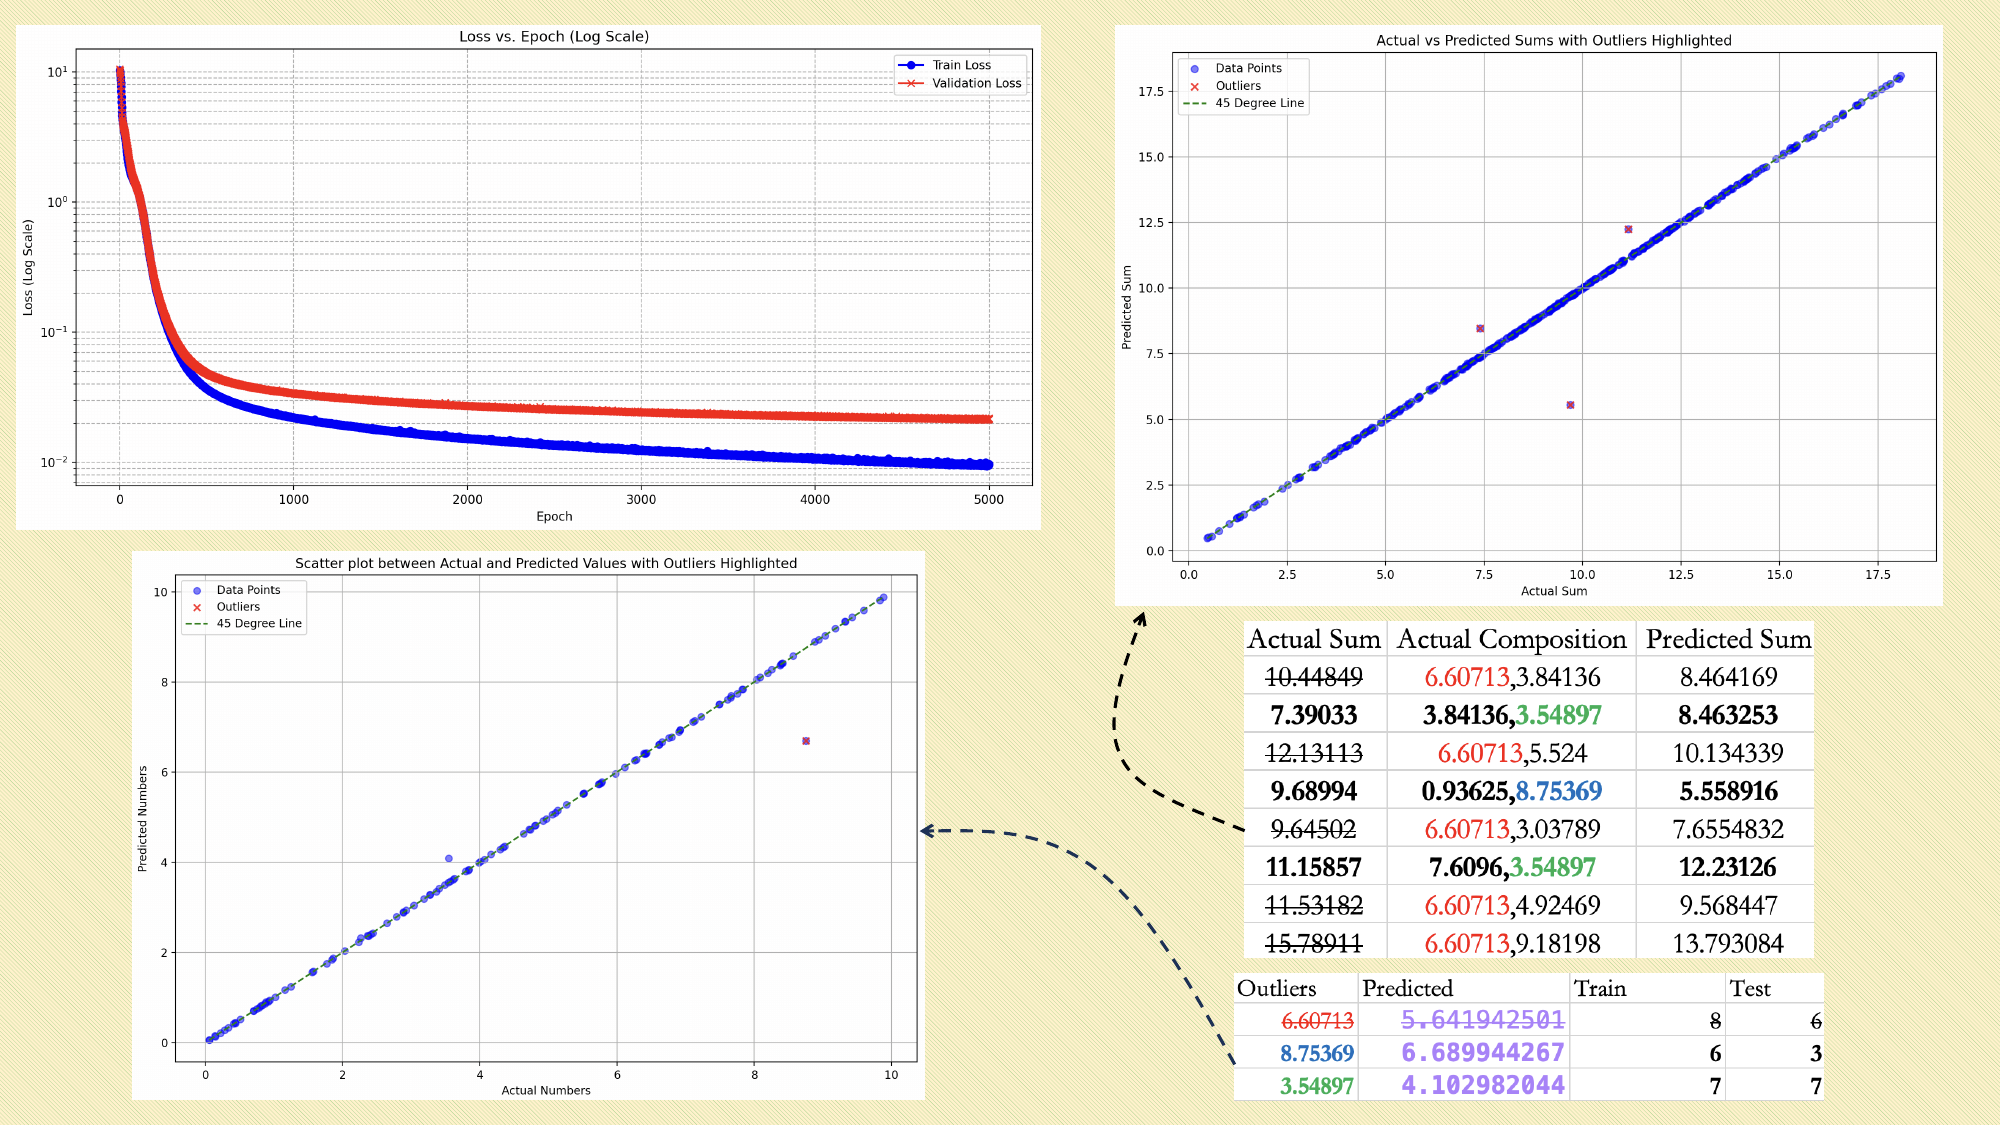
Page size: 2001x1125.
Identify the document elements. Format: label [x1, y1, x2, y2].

picture [16, 25, 1041, 530]
picture [132, 551, 925, 1100]
text_box [1113, 611, 1244, 832]
picture [1244, 621, 1814, 958]
picture [1115, 25, 1943, 606]
text_box [925, 823, 1234, 1065]
picture [1234, 973, 1824, 1101]
